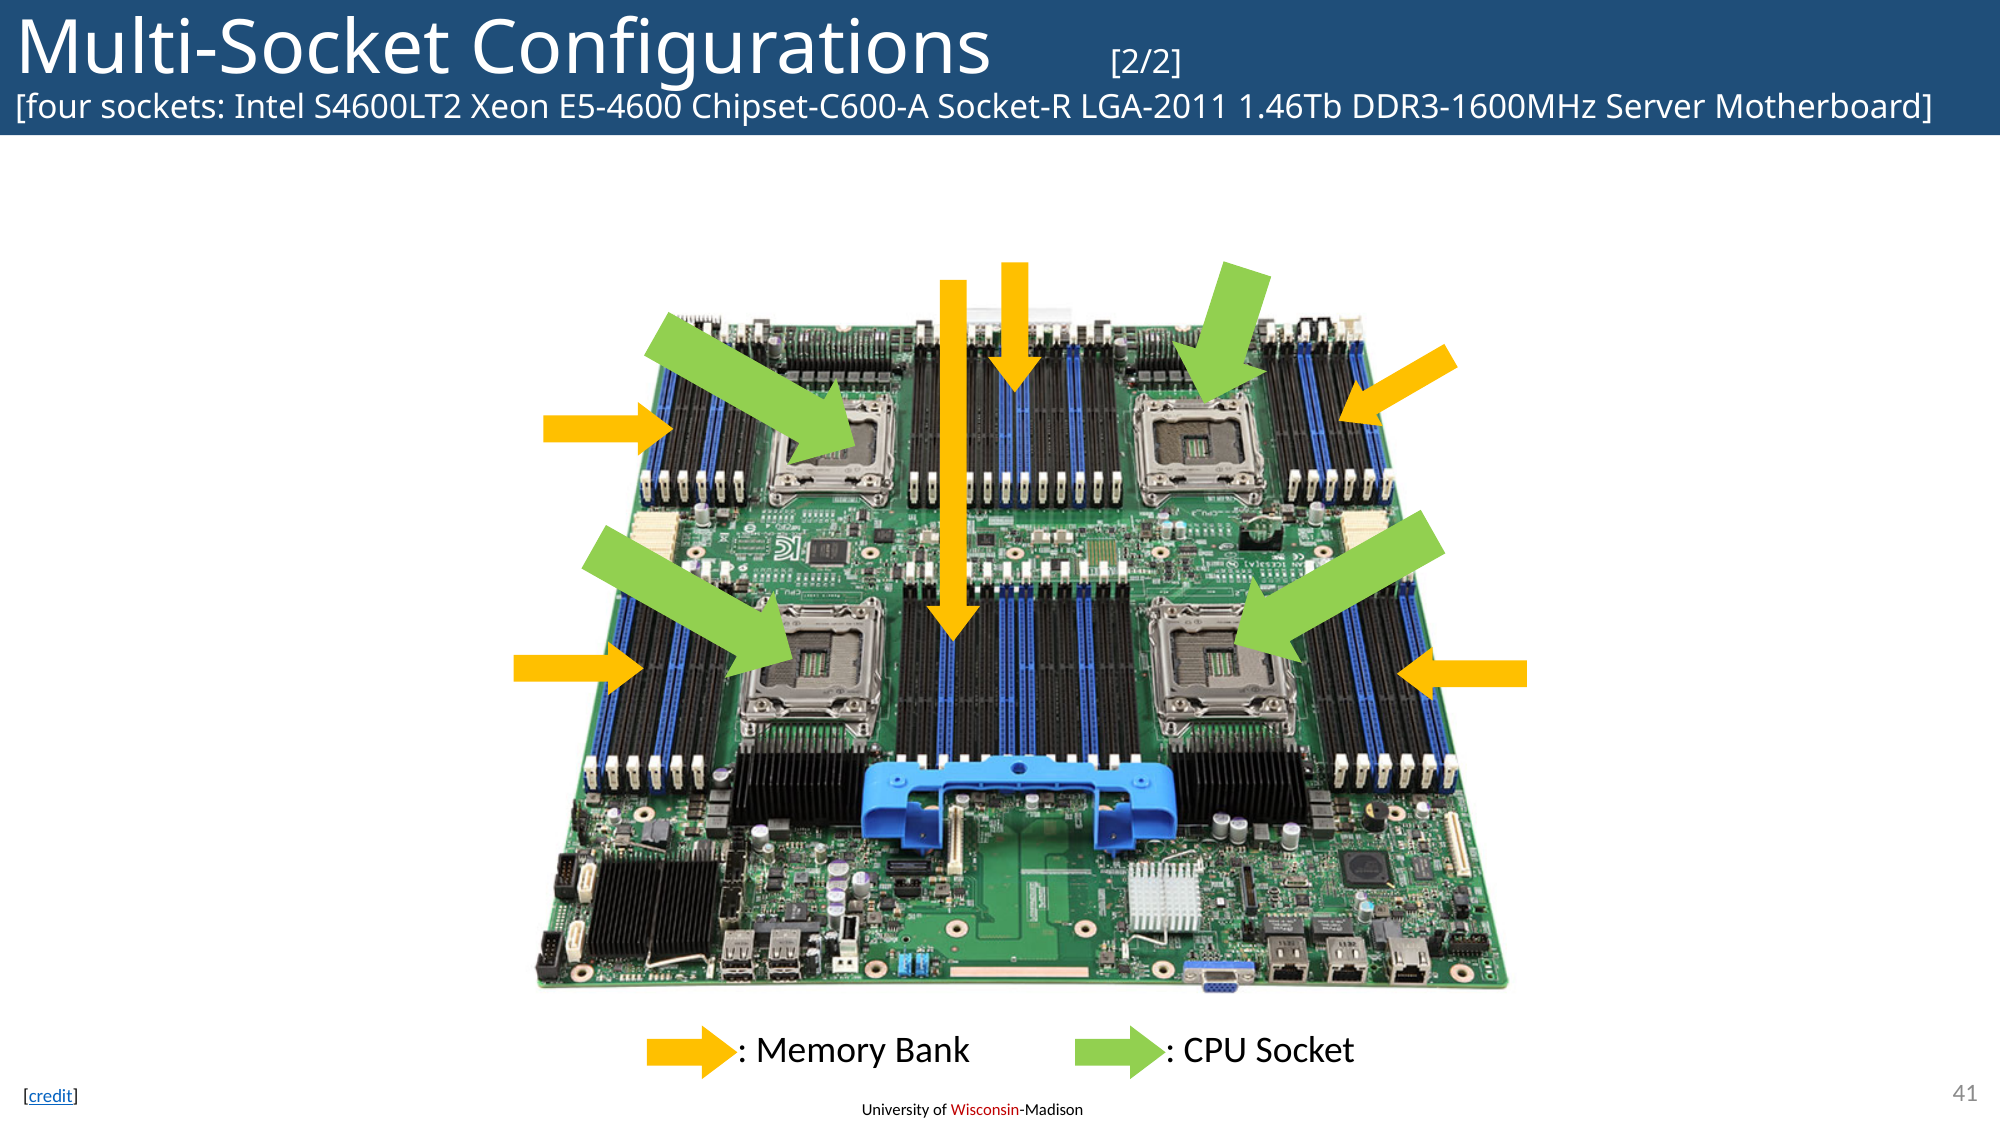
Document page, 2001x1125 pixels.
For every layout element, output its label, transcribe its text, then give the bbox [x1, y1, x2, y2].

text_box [513, 262, 1527, 701]
text_box [credit] [8, 1076, 94, 1114]
text_box [645, 1023, 740, 1082]
text_box : CPU Socket [1150, 1017, 1371, 1078]
text_box : Memory Bank [722, 1017, 986, 1078]
slide_number 41 [1879, 1069, 1994, 1114]
title Multi-Socket Configurations [2/2] [four sockets: Intel S4600LT2 Xeon E5-4600 Chipset-C600-A Socket-R LGA-2011 1.46Tb DDR3-1600MHz Server Motherboard] [0, 0, 2000, 136]
picture [519, 701, 1520, 1003]
text_box [1074, 1023, 1168, 1082]
